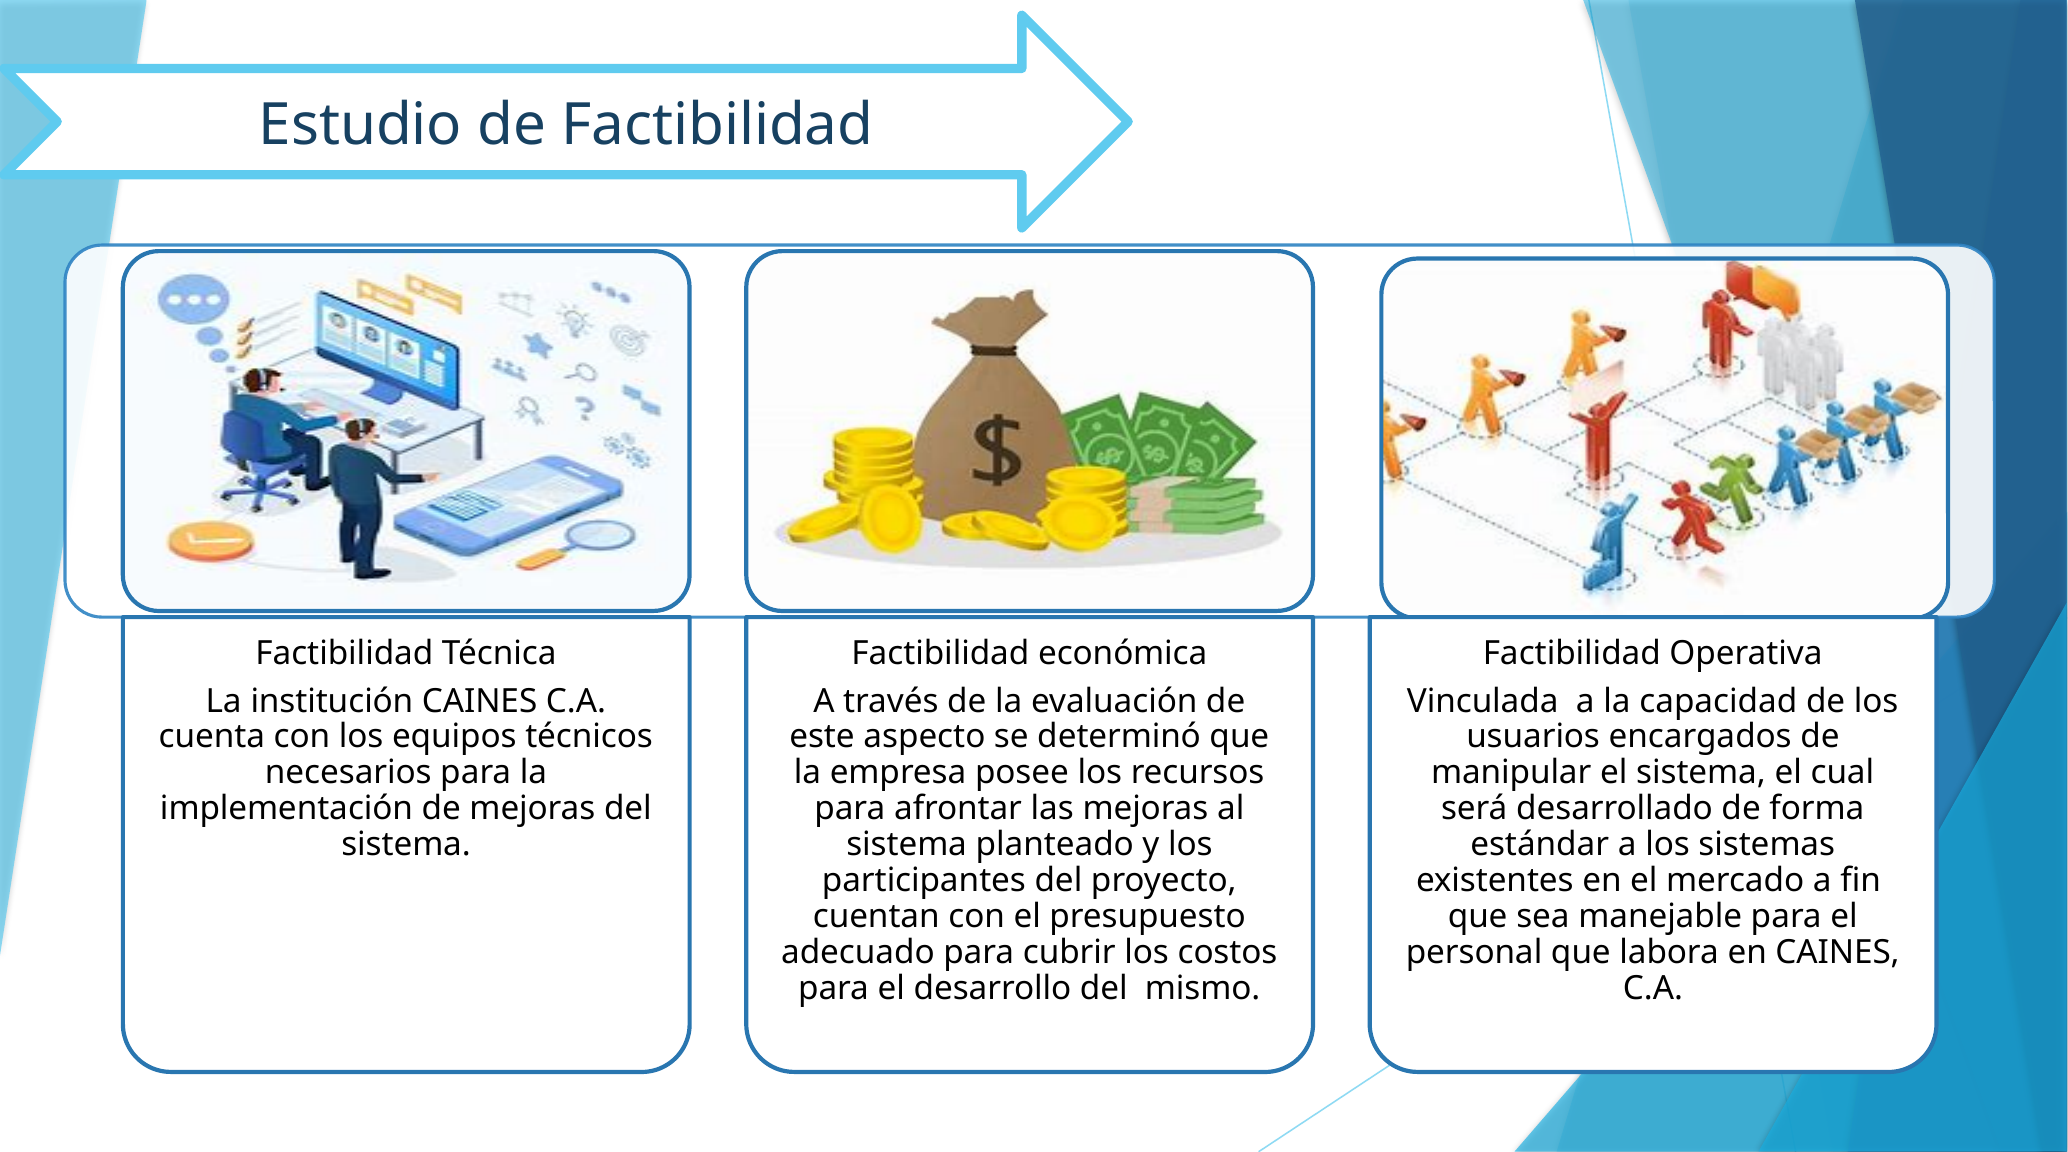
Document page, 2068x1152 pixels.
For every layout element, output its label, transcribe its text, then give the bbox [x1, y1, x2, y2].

text_box Estudio de Factibilidad [2, 13, 1130, 230]
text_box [64, 244, 1995, 1073]
